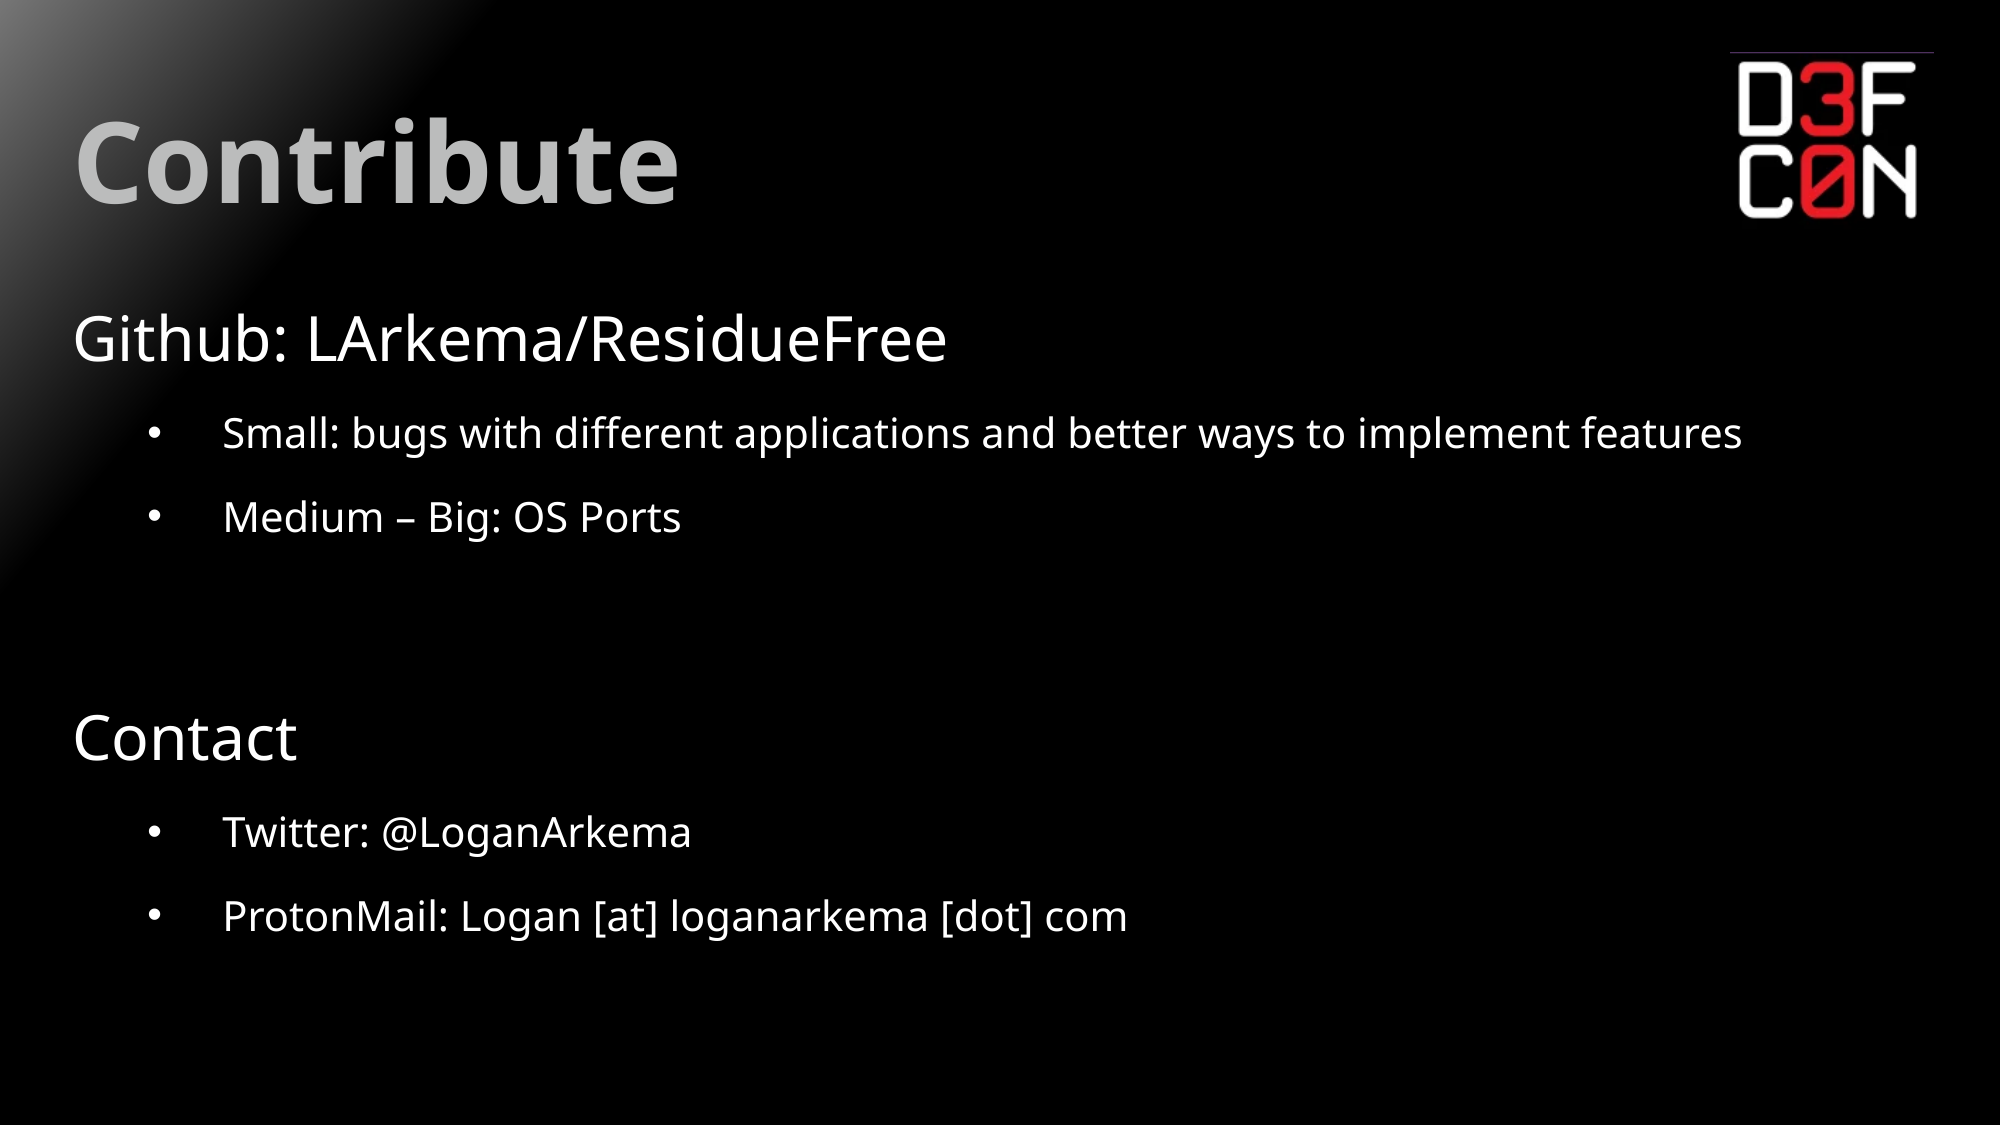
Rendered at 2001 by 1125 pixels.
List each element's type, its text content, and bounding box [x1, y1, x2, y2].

text_box Github: LArkema/ResidueFree Small: bugs with different applications and better ways to implement features Medium – Big: OS Ports [57, 276, 1891, 662]
text_box Contribute [57, 83, 1600, 262]
text_box Contact Twitter: @LoganArkema ProtonMail: Logan [at] loganarkema [dot] com [57, 675, 1891, 1061]
picture [1730, 51, 1934, 237]
